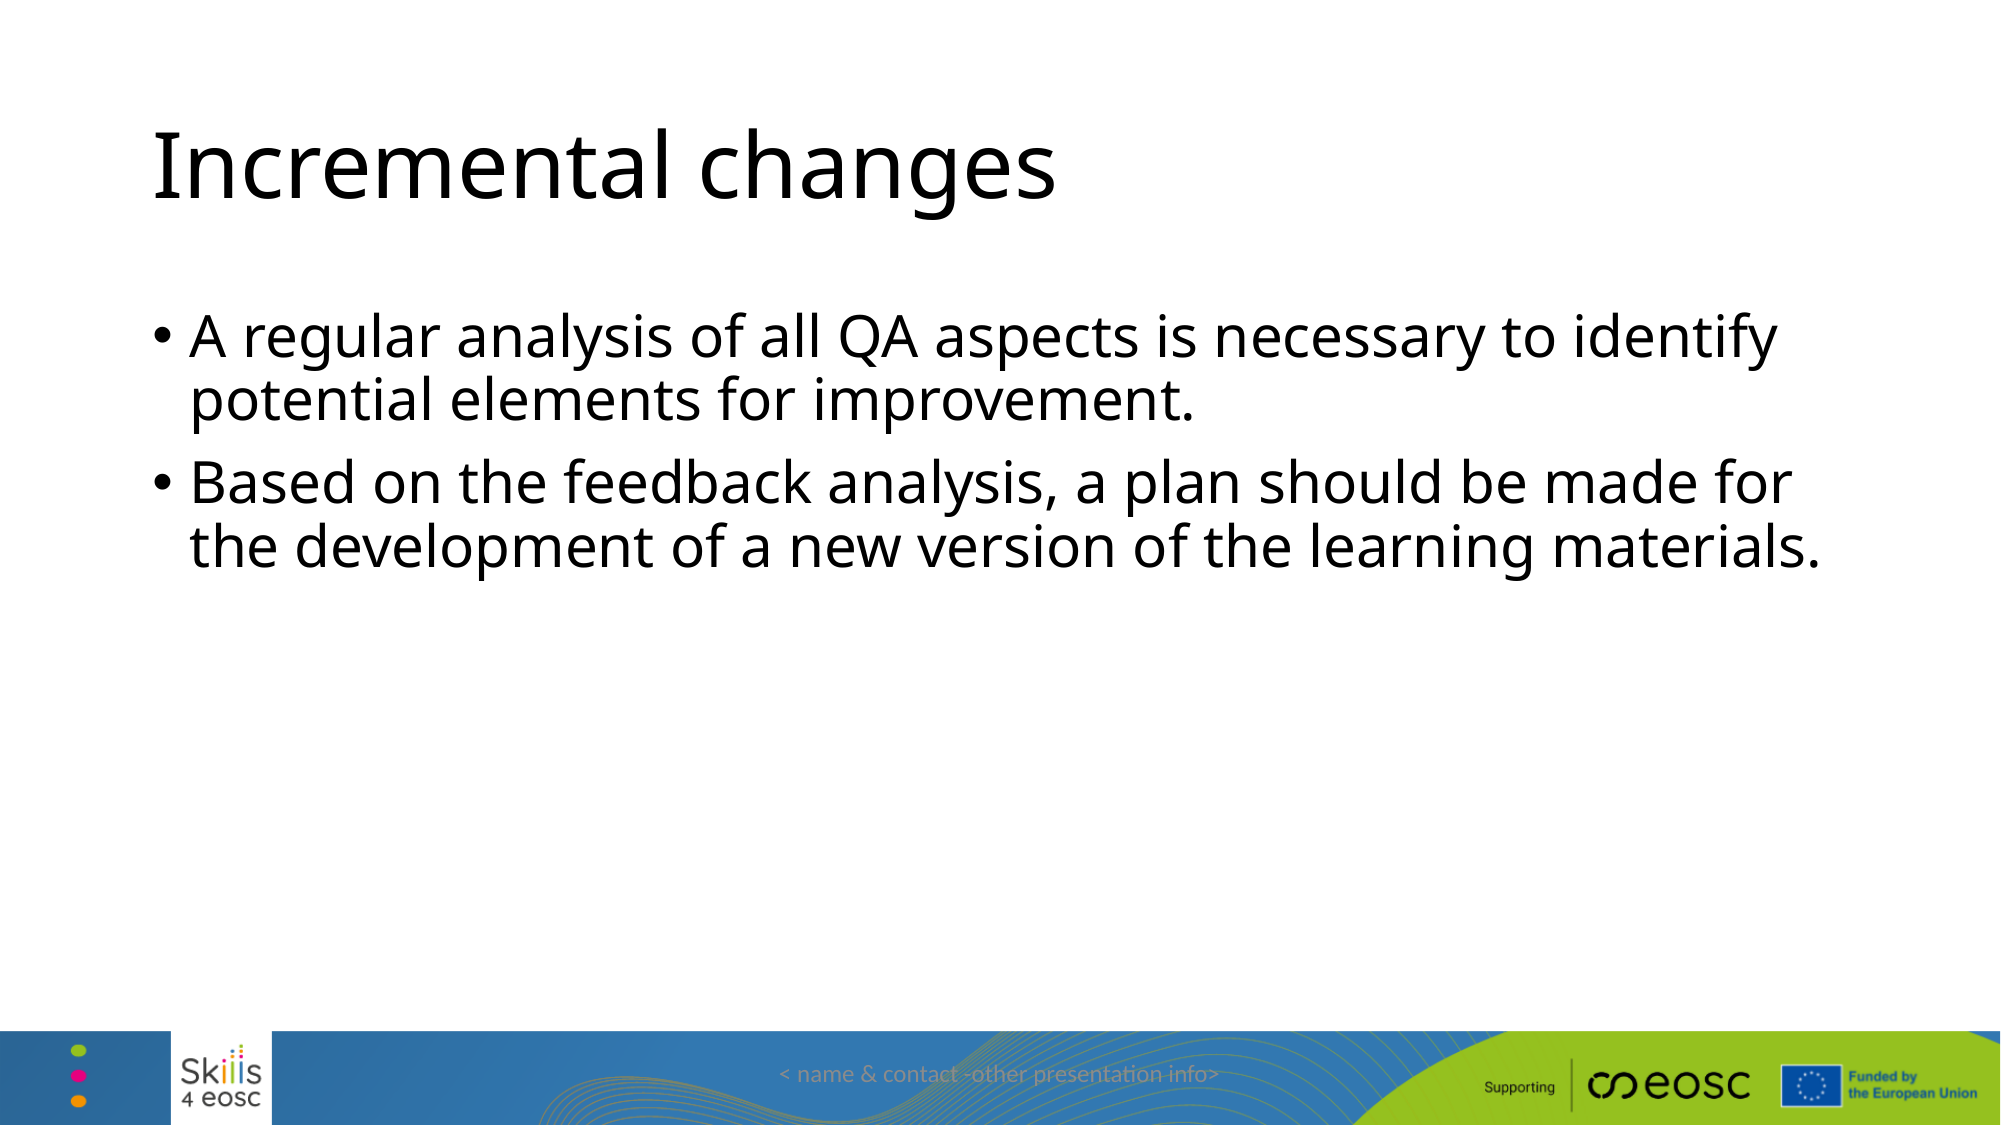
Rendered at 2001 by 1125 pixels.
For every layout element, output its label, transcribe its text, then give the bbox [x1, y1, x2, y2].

footer < name & contact -other presentation info> [662, 1042, 1338, 1103]
list A regular analysis of all QA aspects is necessary to identify potential elements for improvement. Based on the feedback analysis, a plan should be made for the development of a new version of the learning materials. [137, 299, 1863, 1014]
title Incremental changes [137, 59, 1863, 278]
picture [0, 0, 2001, 1125]
